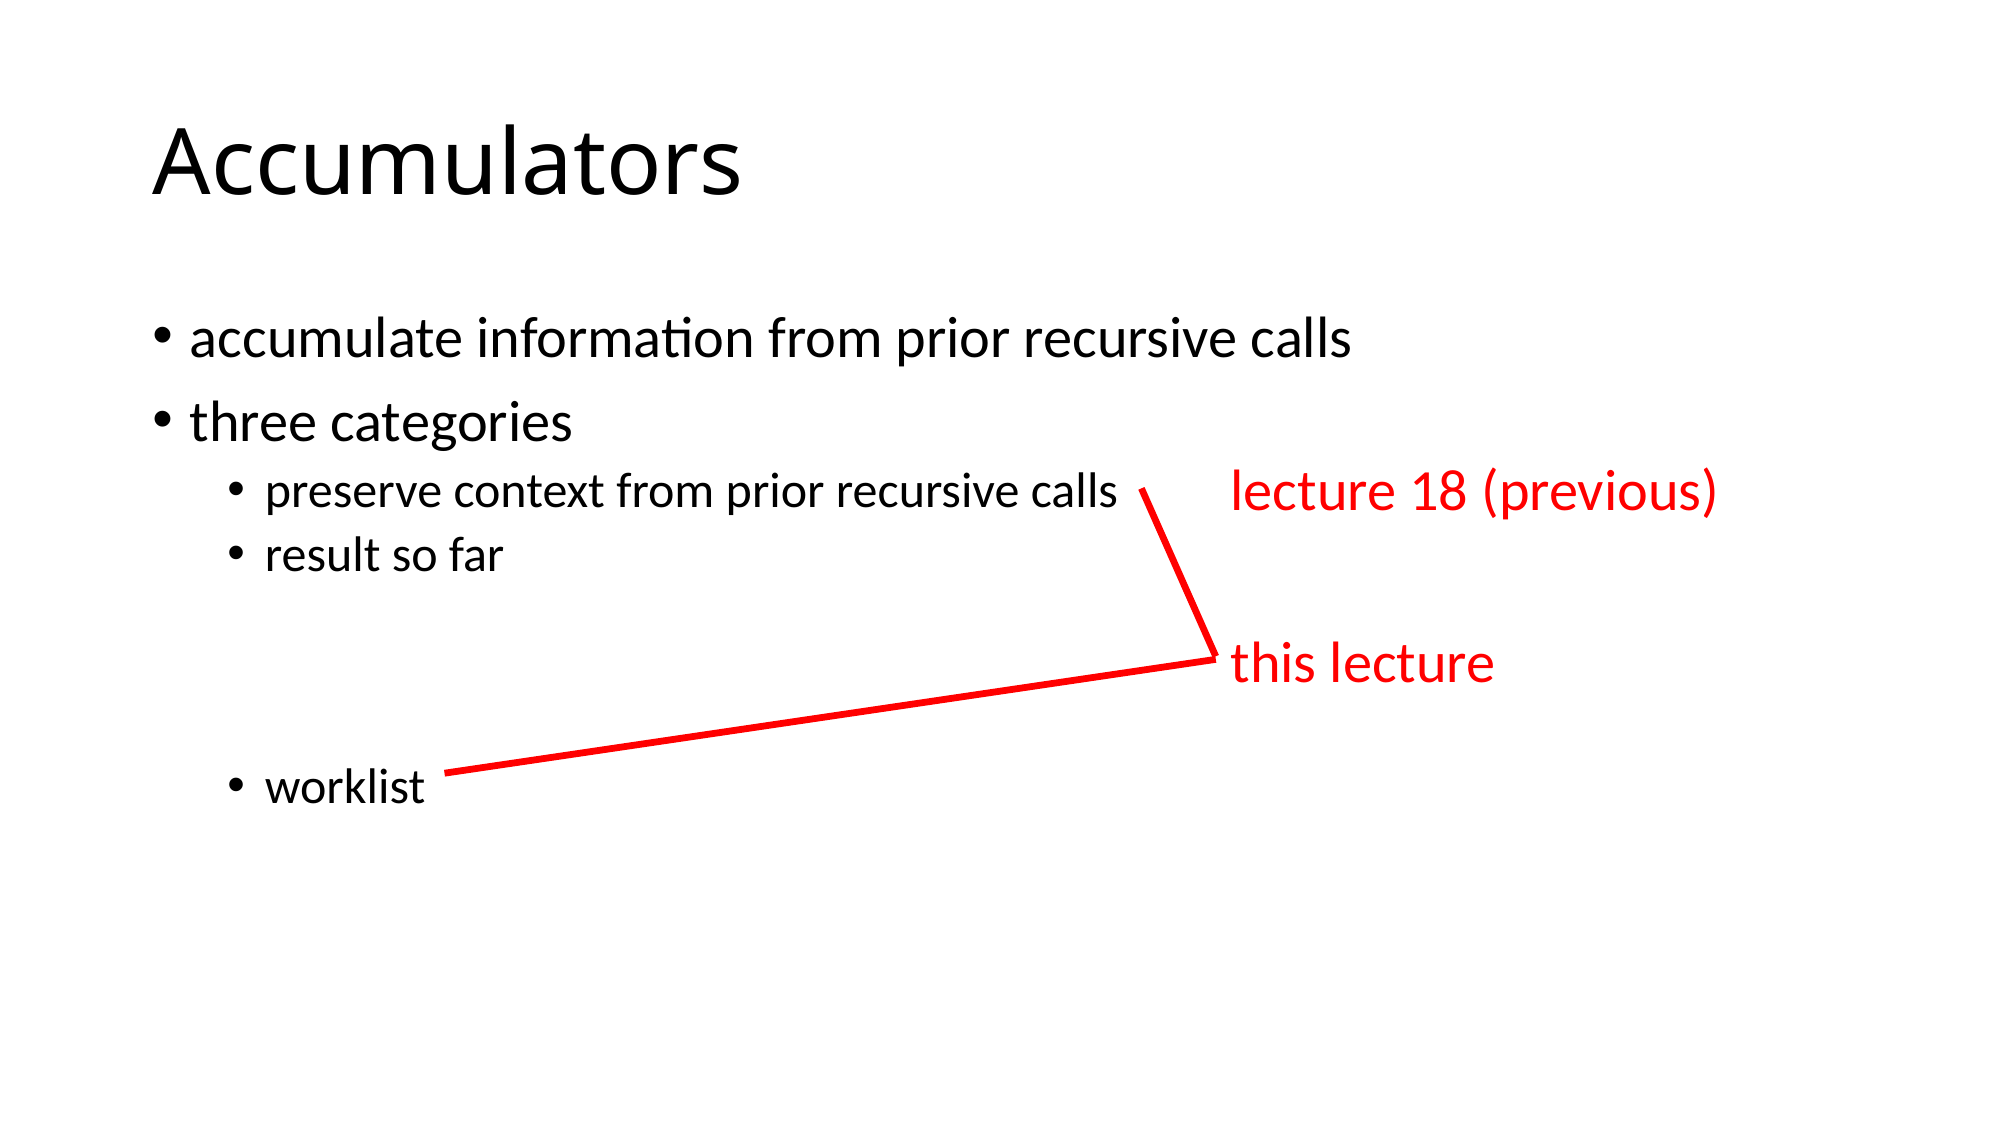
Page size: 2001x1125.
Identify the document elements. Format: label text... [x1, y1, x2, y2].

list accumulate information from prior recursive calls three categories preserve context from prior recursive calls result so far worklist [137, 299, 1863, 1014]
text_box this lecture [1216, 617, 1737, 702]
title Accumulators [137, 56, 1863, 274]
text_box lecture 18 (previous) [1215, 444, 1737, 530]
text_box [444, 659, 1216, 774]
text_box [1141, 488, 1216, 657]
